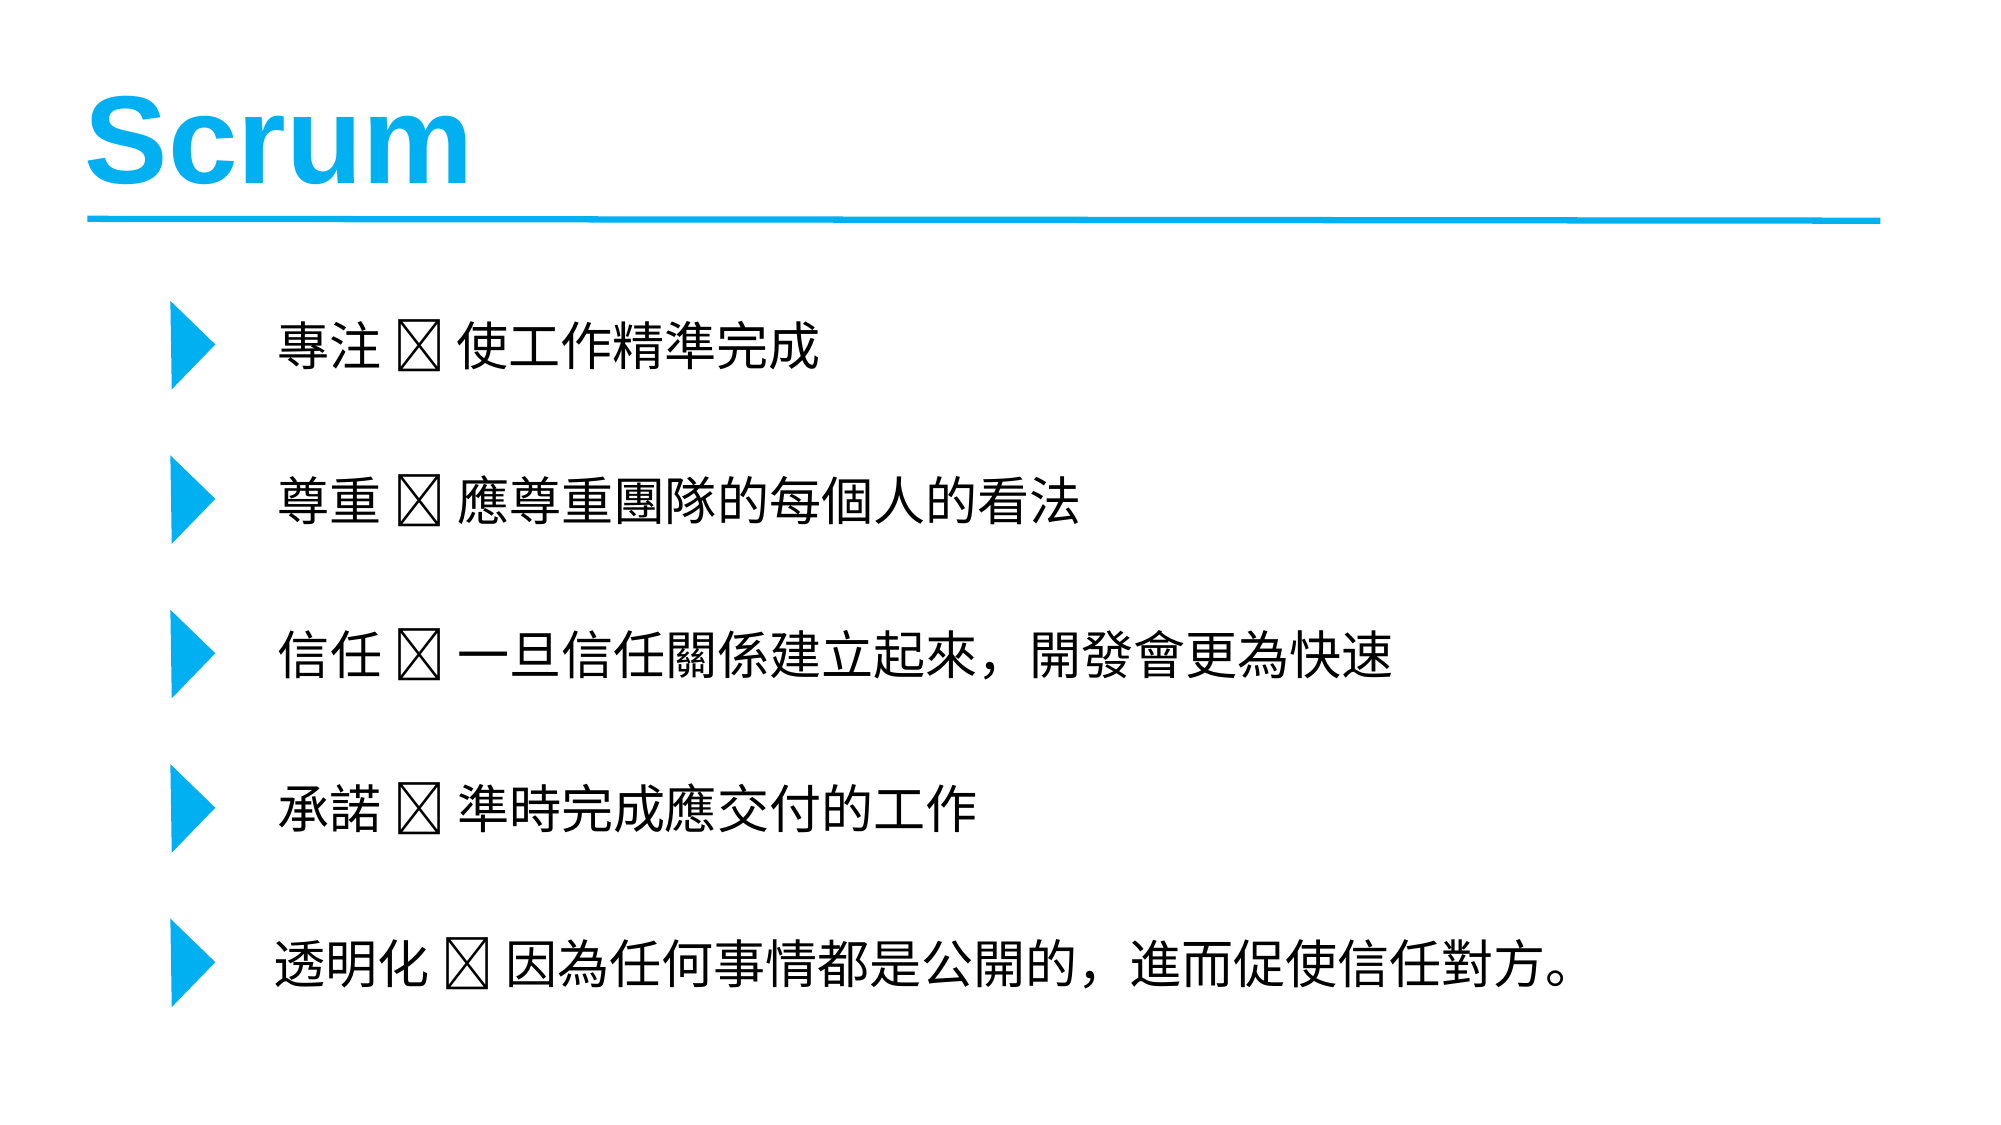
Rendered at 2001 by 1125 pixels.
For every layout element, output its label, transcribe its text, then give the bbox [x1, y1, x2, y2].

text_box [171, 766, 214, 851]
text_box 透明化  因為任何事情都是公開的，進而促使信任對方。 [266, 923, 1702, 1001]
text_box 尊重  應尊重團隊的每個人的看法 [270, 460, 1089, 538]
text_box 專注  使工作精準完成 [269, 305, 829, 384]
text_box [171, 303, 214, 387]
text_box 承諾  準時完成應交付的工作 [270, 769, 985, 847]
text_box [171, 921, 214, 1005]
text_box 信任  一旦信任關係建立起來，開發會更為快速 [270, 614, 1402, 692]
text_box [171, 612, 214, 696]
text_box [171, 457, 214, 542]
text_box Scrum [77, 68, 1803, 223]
